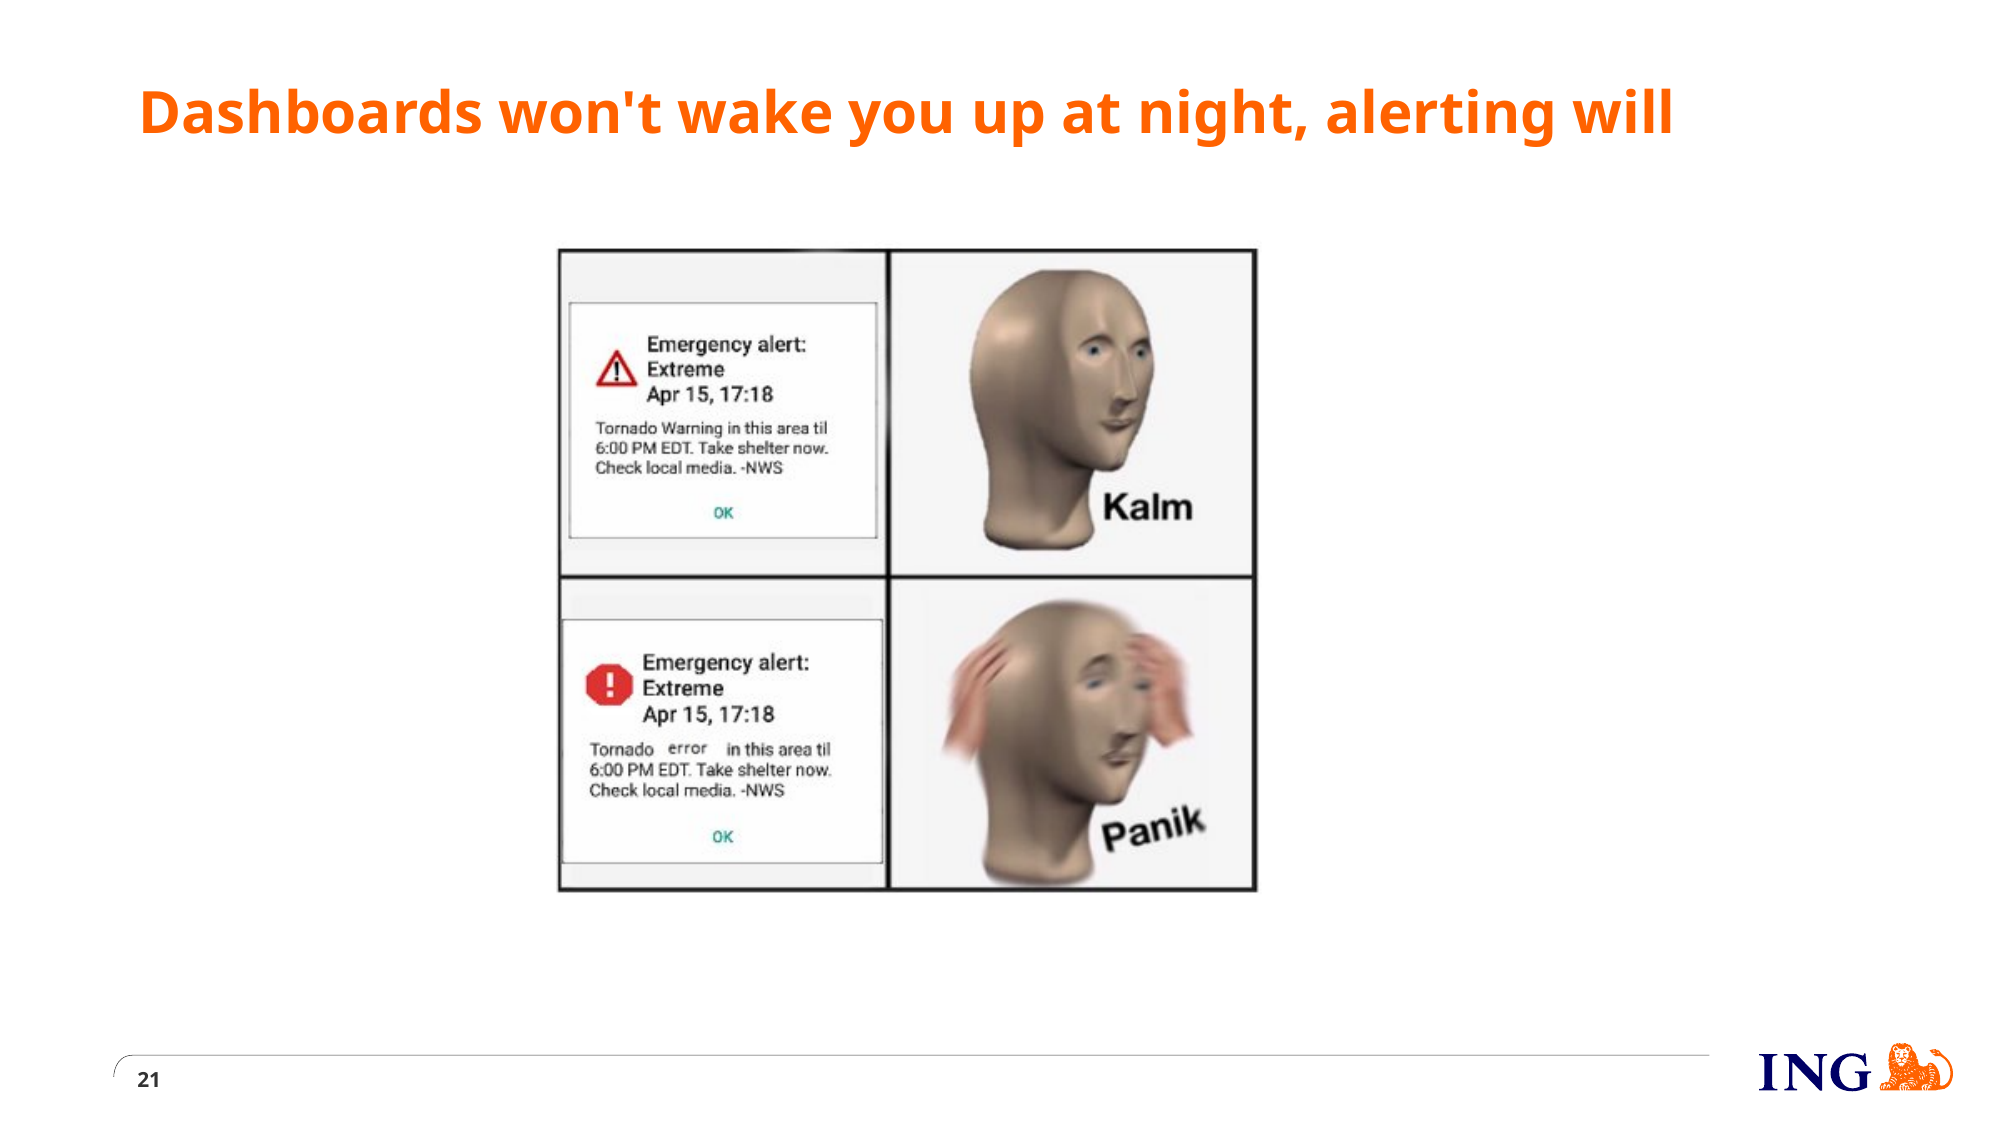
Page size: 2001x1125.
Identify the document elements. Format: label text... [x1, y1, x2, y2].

title Dashboards won't wake you up at night, alerting will [138, 46, 1858, 187]
slide_number 21 [137, 1065, 219, 1097]
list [547, 235, 1272, 901]
